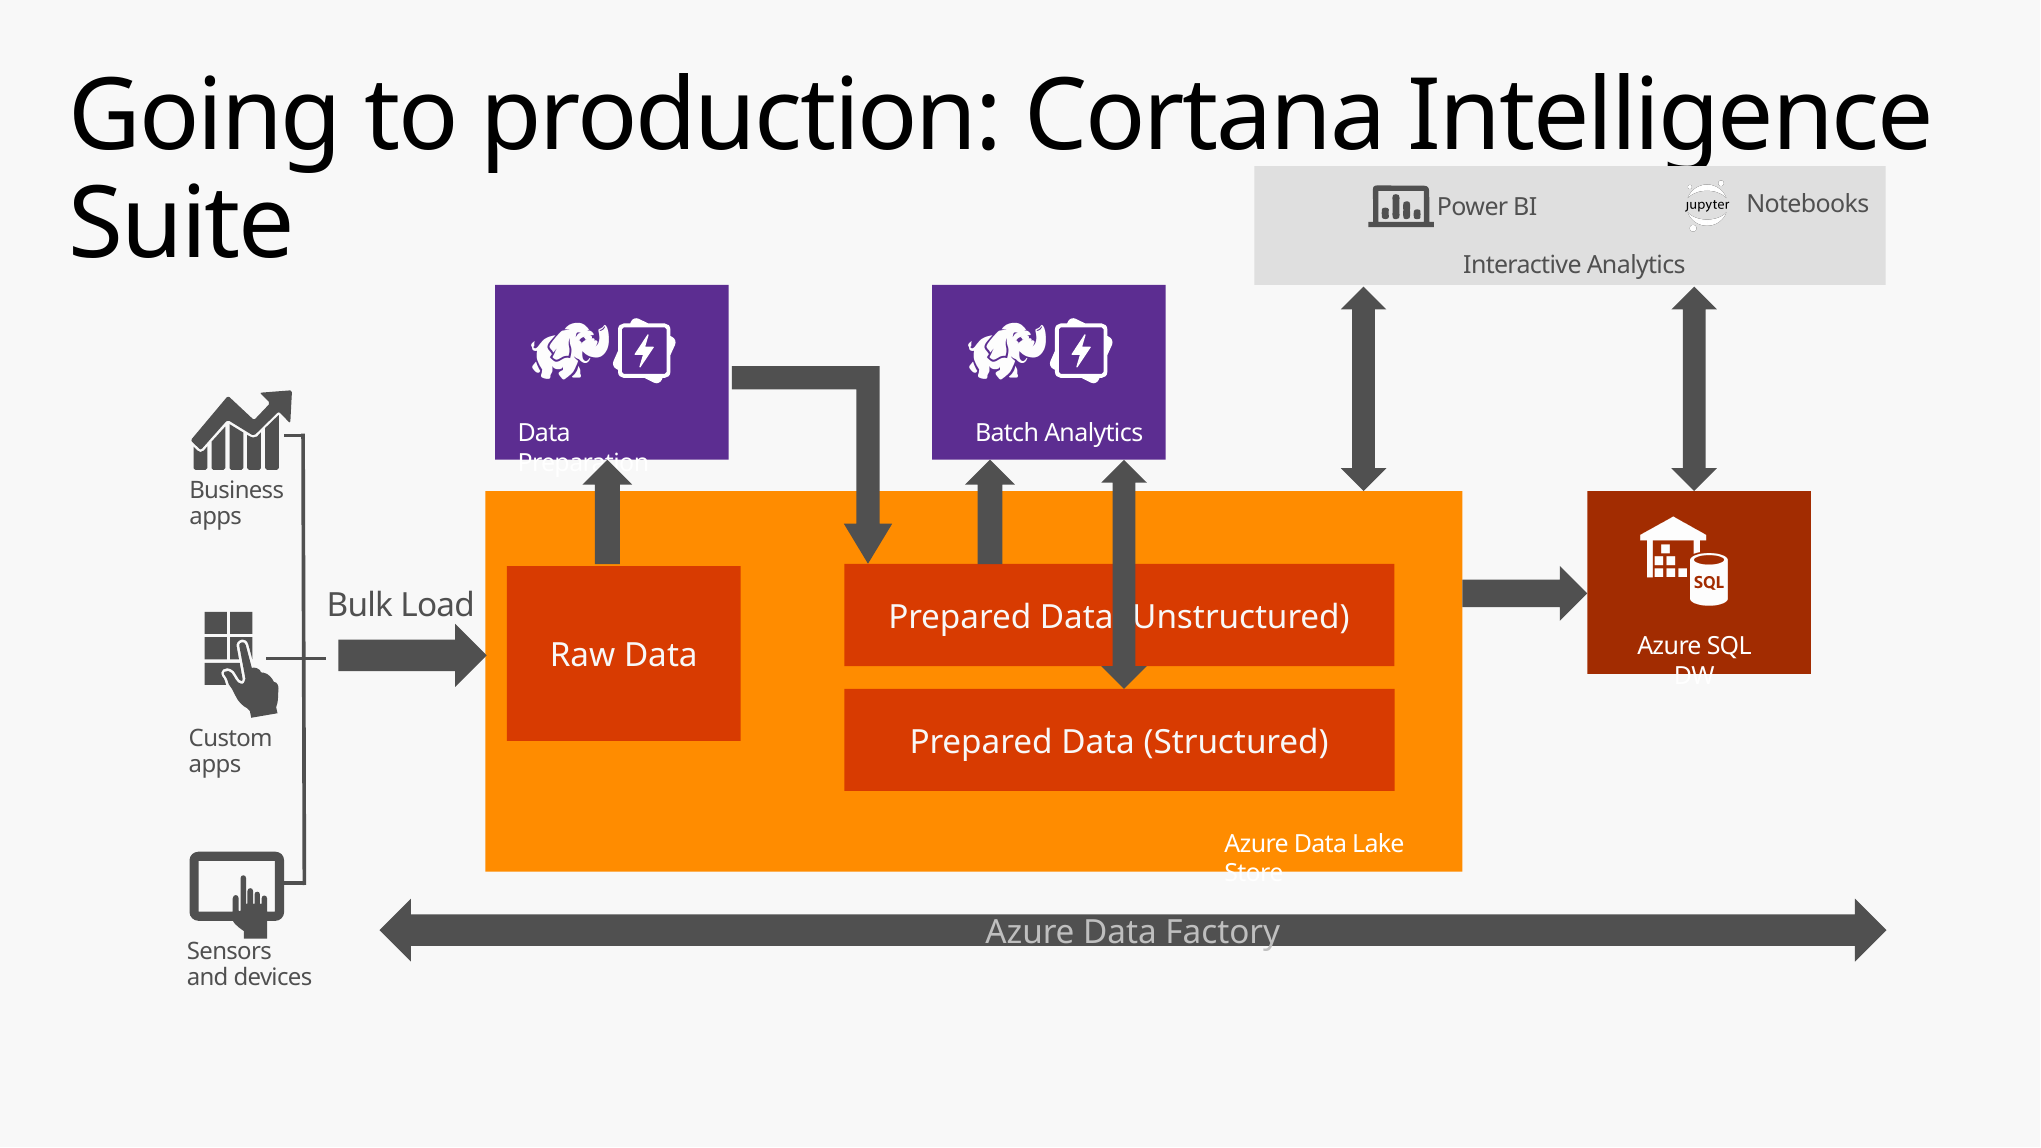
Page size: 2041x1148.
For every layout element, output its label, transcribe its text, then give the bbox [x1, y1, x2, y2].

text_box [156, 390, 412, 1017]
text_box Azure Data Factory [412, 897, 1888, 963]
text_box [494, 284, 931, 667]
text_box [1670, 287, 1718, 490]
text_box Prepared Data (Structured) [844, 688, 1395, 792]
title Going to production: Cortana Intelligence Suite [45, 48, 1996, 199]
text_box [1254, 165, 1886, 287]
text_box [1462, 490, 1812, 675]
text_box Azure Data Lake Store [1209, 819, 1482, 895]
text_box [1179, 284, 1395, 667]
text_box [295, 565, 741, 742]
text_box [485, 491, 1463, 872]
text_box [931, 284, 1179, 689]
